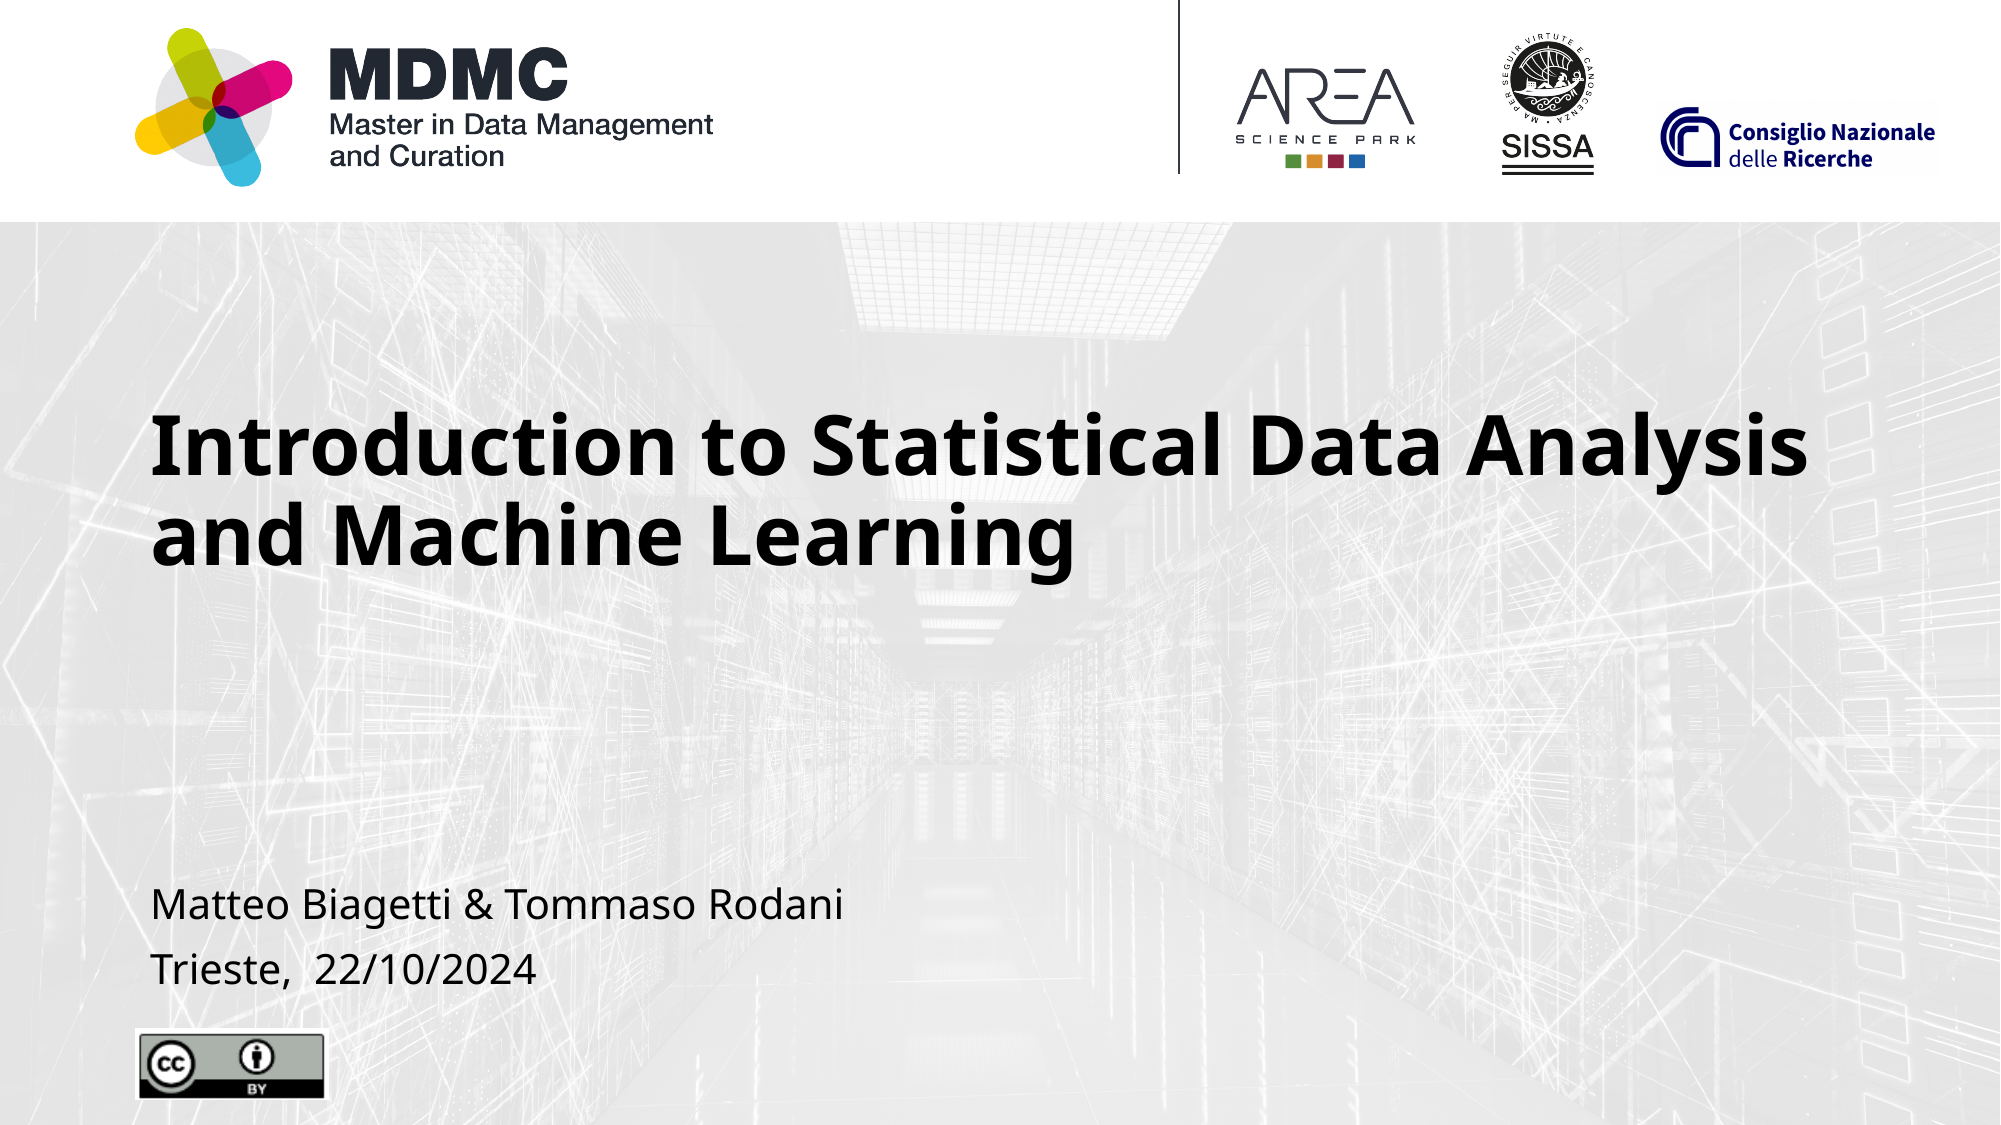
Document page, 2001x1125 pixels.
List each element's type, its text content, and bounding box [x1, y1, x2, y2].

picture [1206, 33, 1445, 204]
list Matteo Biagetti & Tommaso Rodani Trieste, 22/10/2024 [135, 875, 1871, 992]
picture [135, 28, 713, 187]
picture [1502, 33, 1594, 175]
list Introduction to Statistical Data Analysis and Machine Learning [135, 395, 1871, 730]
picture [1656, 99, 1939, 175]
picture [135, 1028, 329, 1100]
